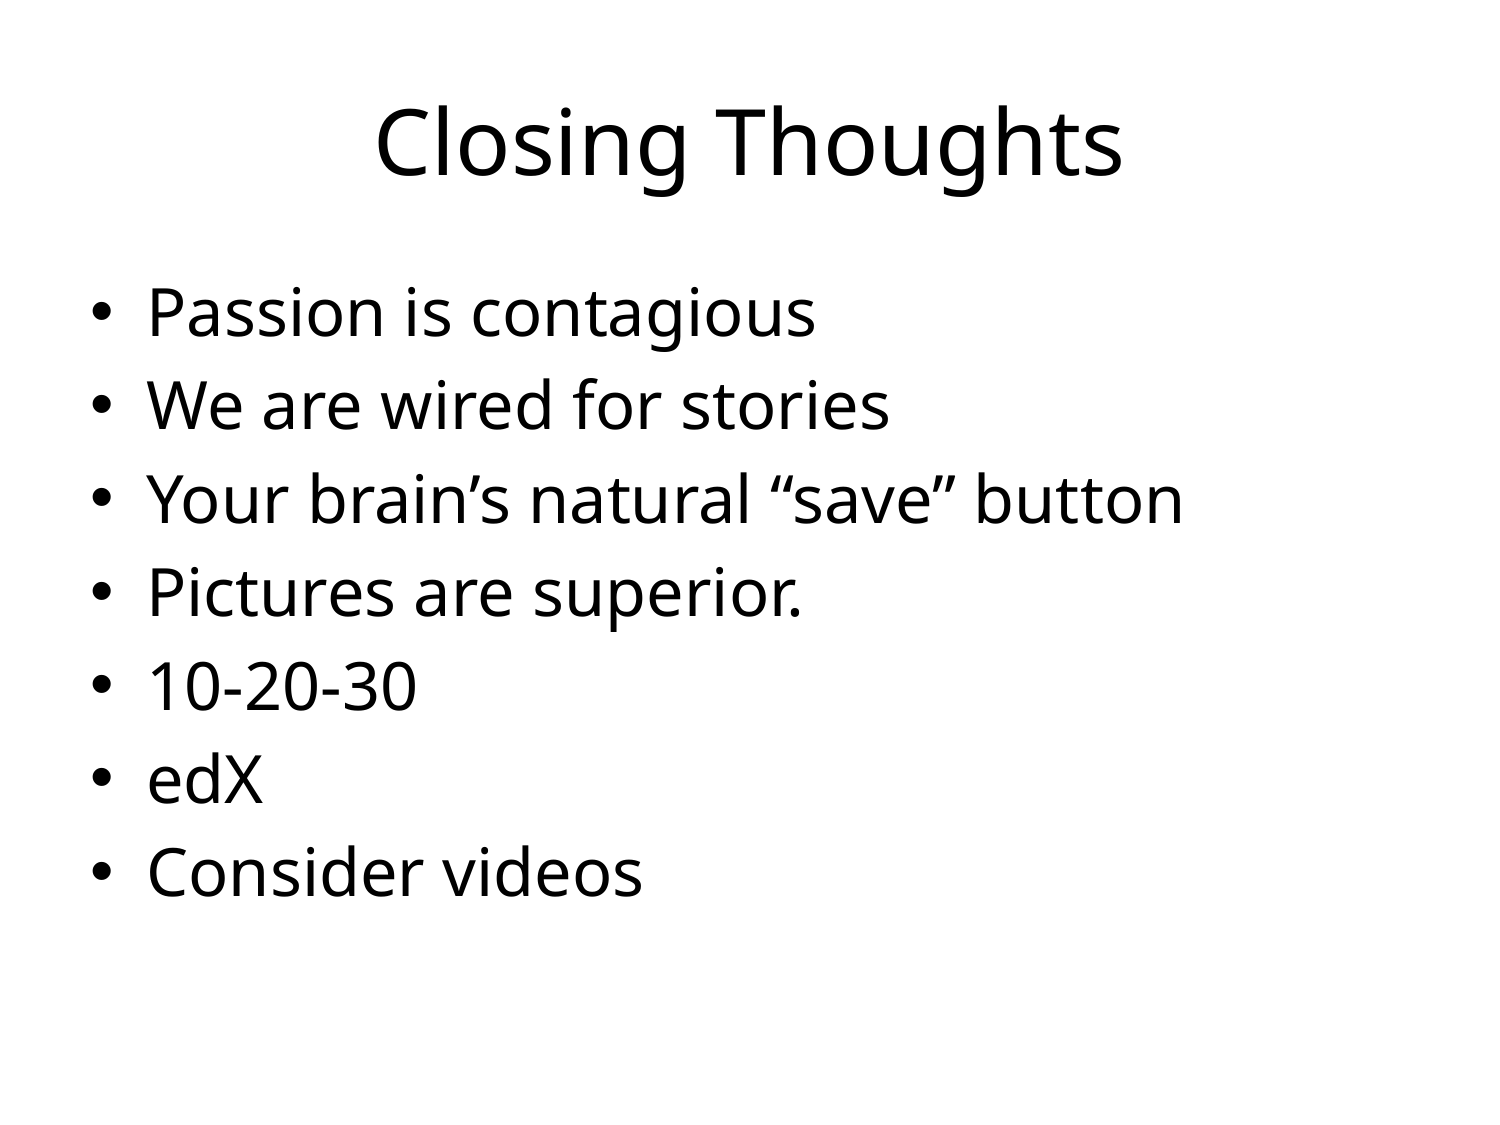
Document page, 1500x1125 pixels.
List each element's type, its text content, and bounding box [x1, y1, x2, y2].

title Closing Thoughts [75, 45, 1425, 233]
list Passion is contagious We are wired for stories Your brain’s natural “save” button Pictures are superior. 10-20-30 edX Consider videos [75, 262, 1425, 1005]
